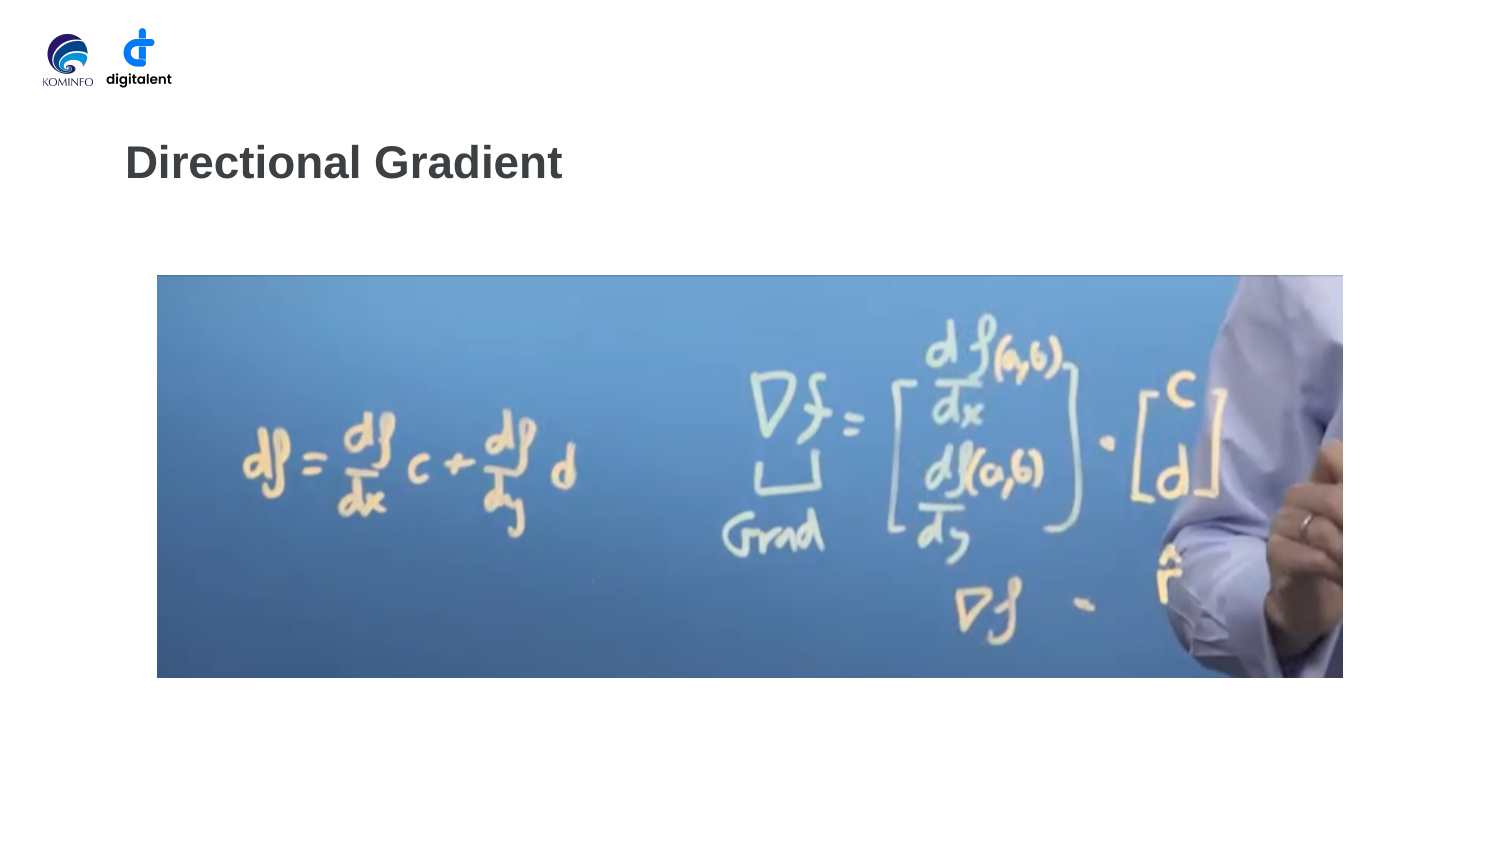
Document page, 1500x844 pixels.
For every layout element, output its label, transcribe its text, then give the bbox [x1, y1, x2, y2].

title Directional Gradient [125, 132, 959, 191]
picture [156, 275, 1344, 678]
picture [43, 0, 218, 140]
